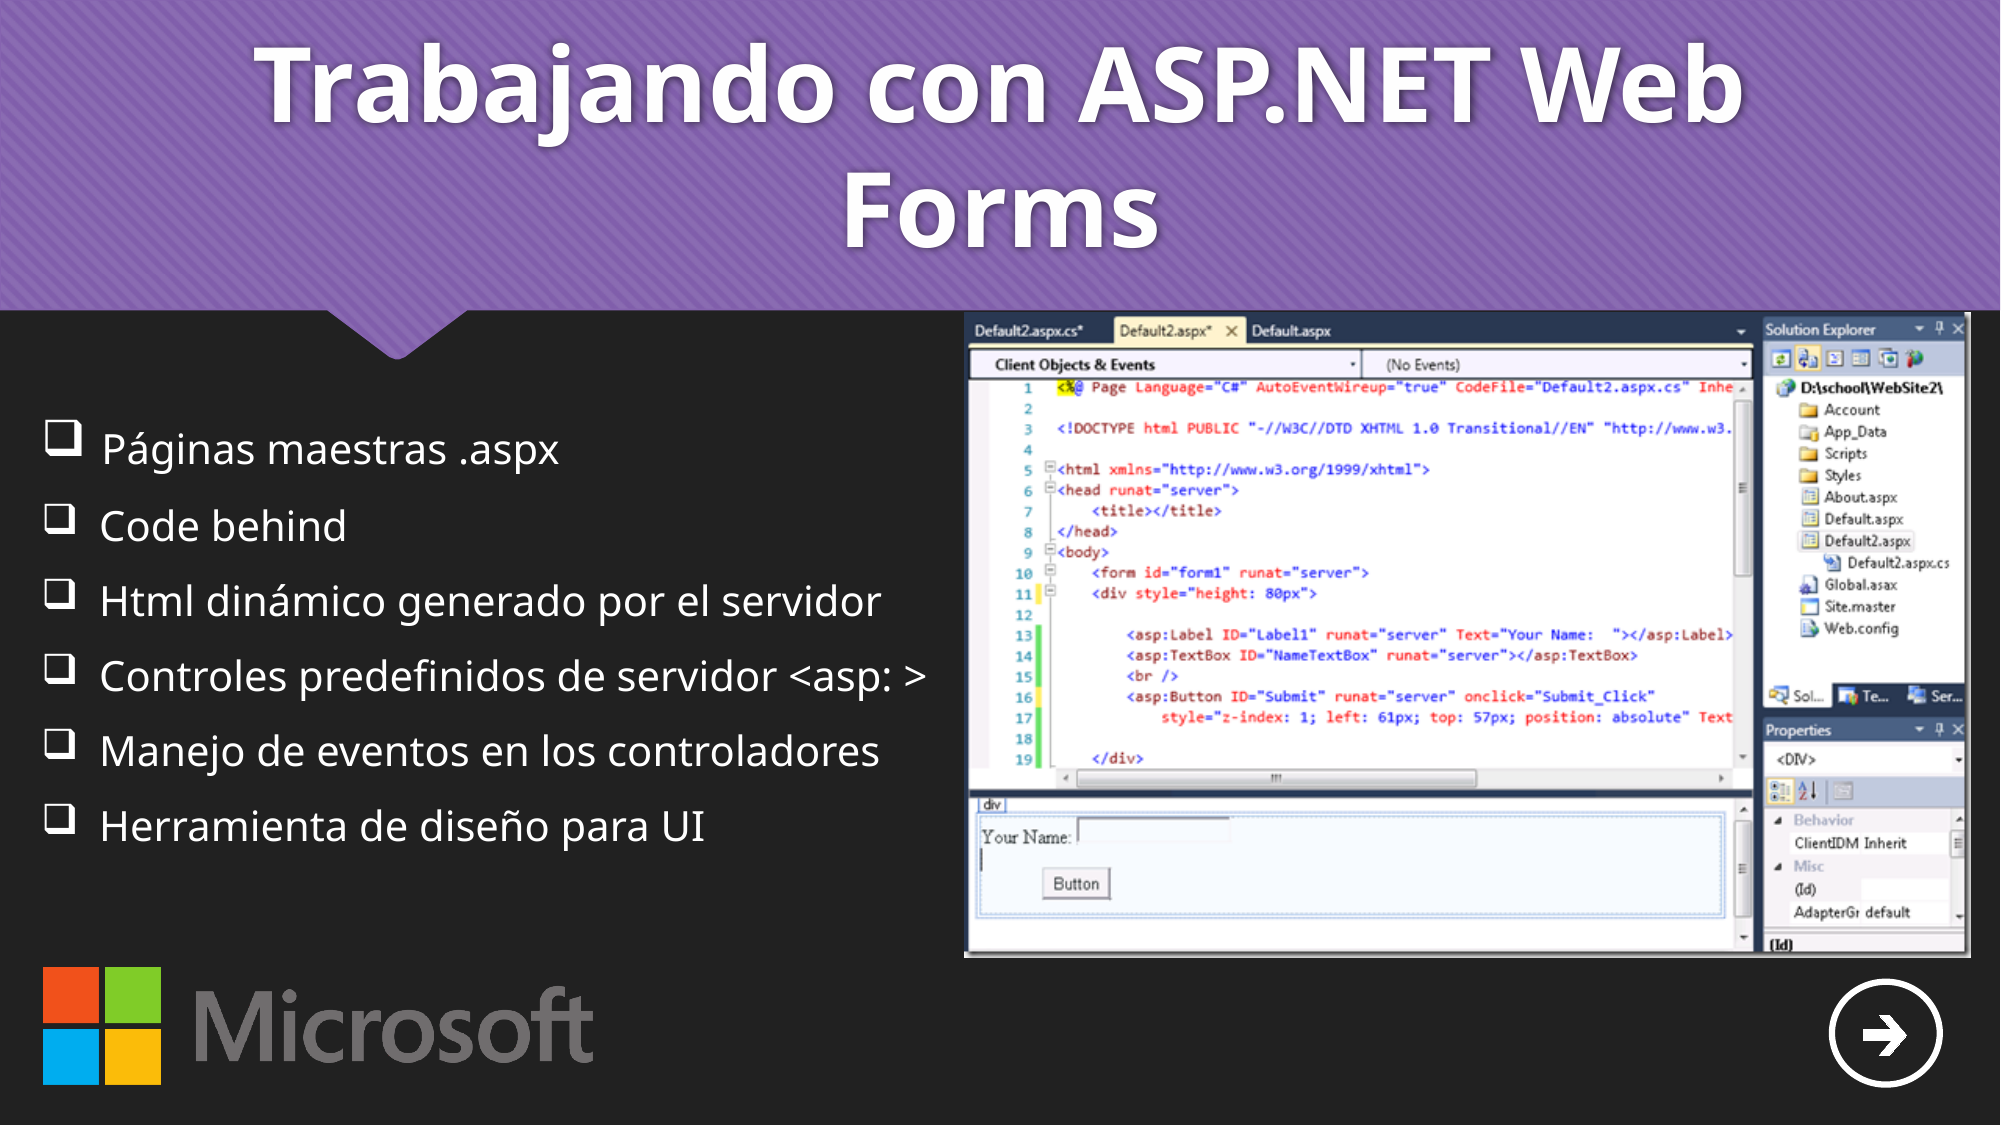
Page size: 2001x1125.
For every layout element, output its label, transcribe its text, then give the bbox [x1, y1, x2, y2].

text_box [1863, 1015, 1907, 1056]
title Trabajando con ASP.NET Web Forms [132, 116, 1868, 276]
text_box Páginas maestras .aspx Code behind Html dinámico generado por el servidor Controles predefinidos de servidor <asp: > Manejo de eventos en los controladores Herramienta de diseño para UI [26, 377, 943, 857]
picture [964, 312, 1972, 958]
picture [42, 967, 593, 1085]
text_box [1830, 980, 1942, 1086]
